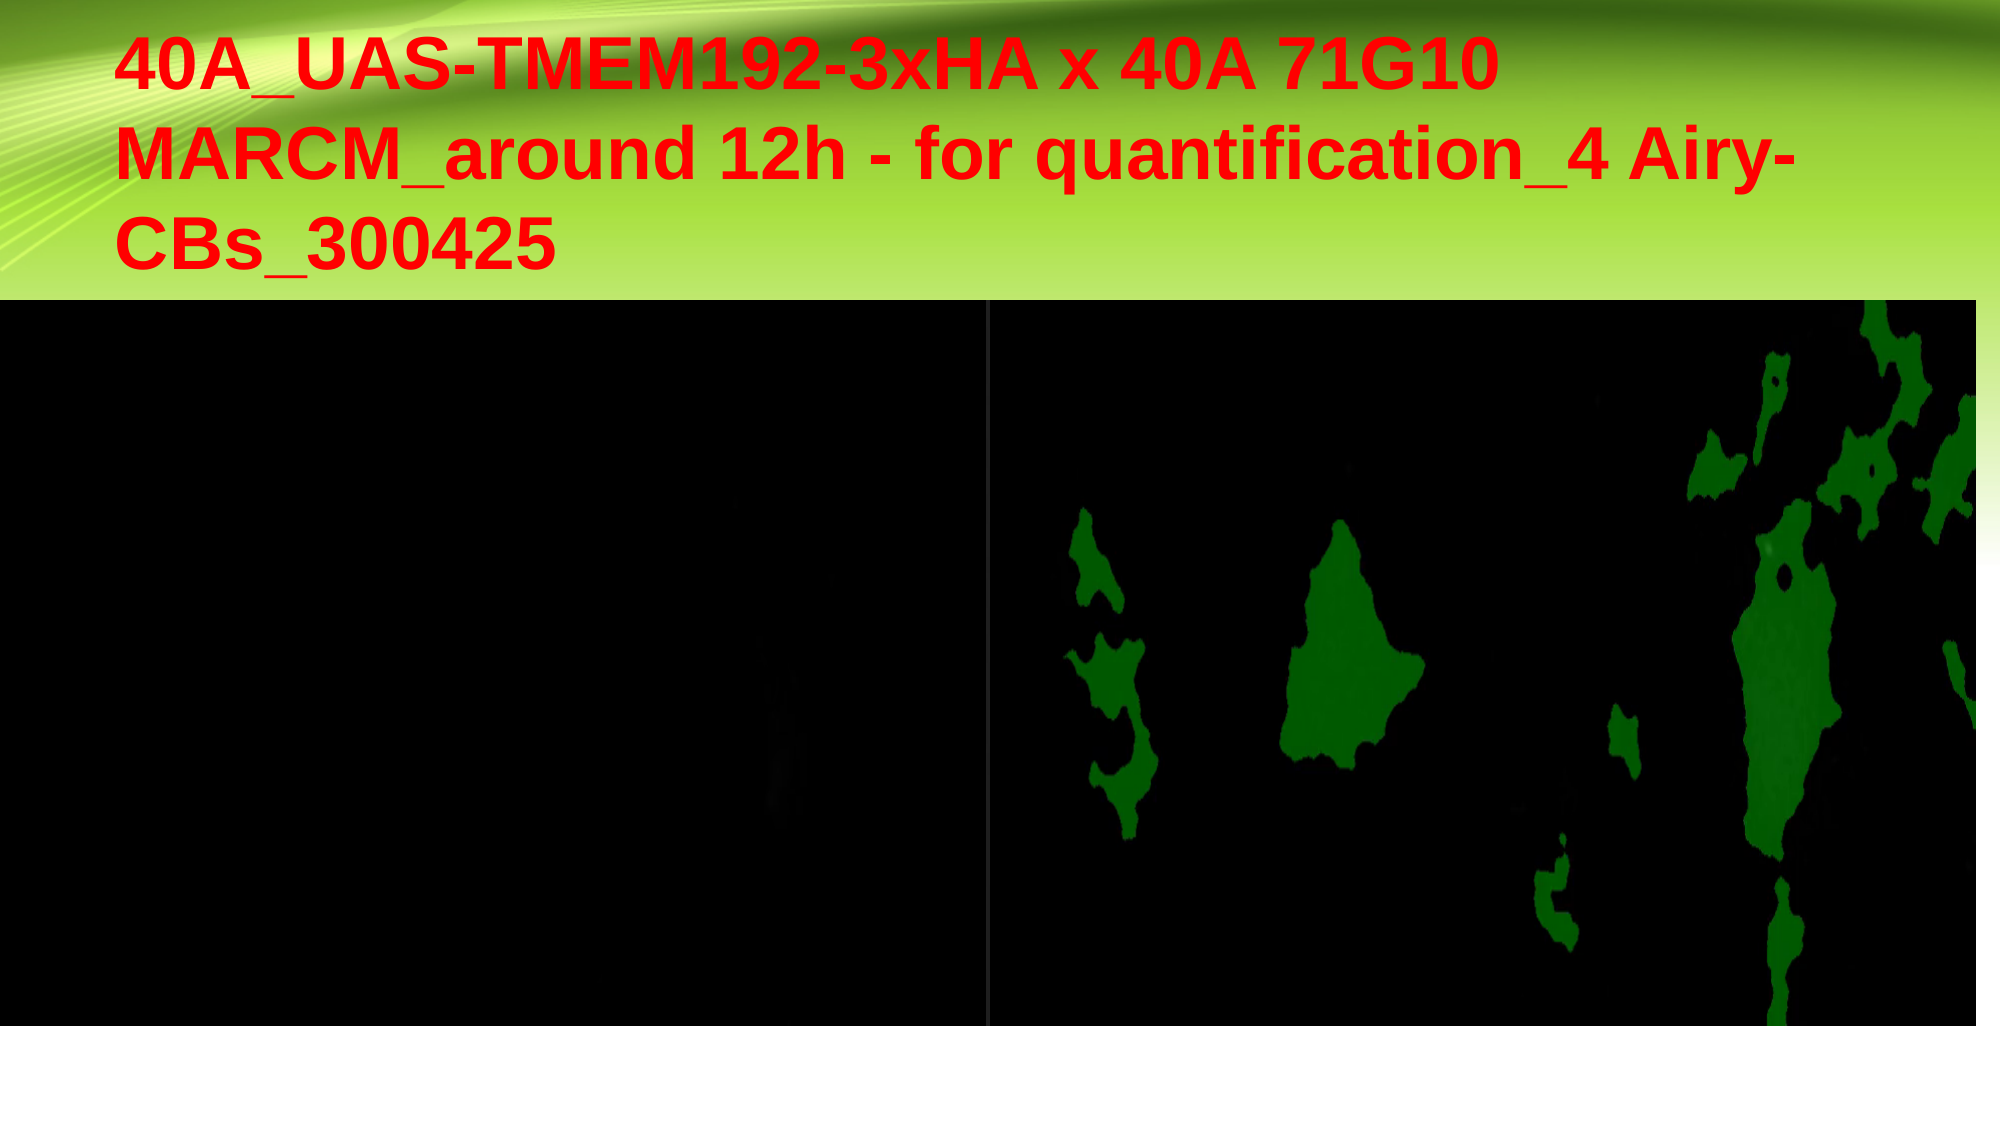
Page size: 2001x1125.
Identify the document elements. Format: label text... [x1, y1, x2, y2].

picture [0, 0, 2000, 1125]
title 40A_UAS-TMEM192-3xHA x 40A 71G10 MARCM_around 12h - for quantification_4 Airy-CBs_300425 [99, 131, 1901, 258]
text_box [0, 299, 1976, 1027]
